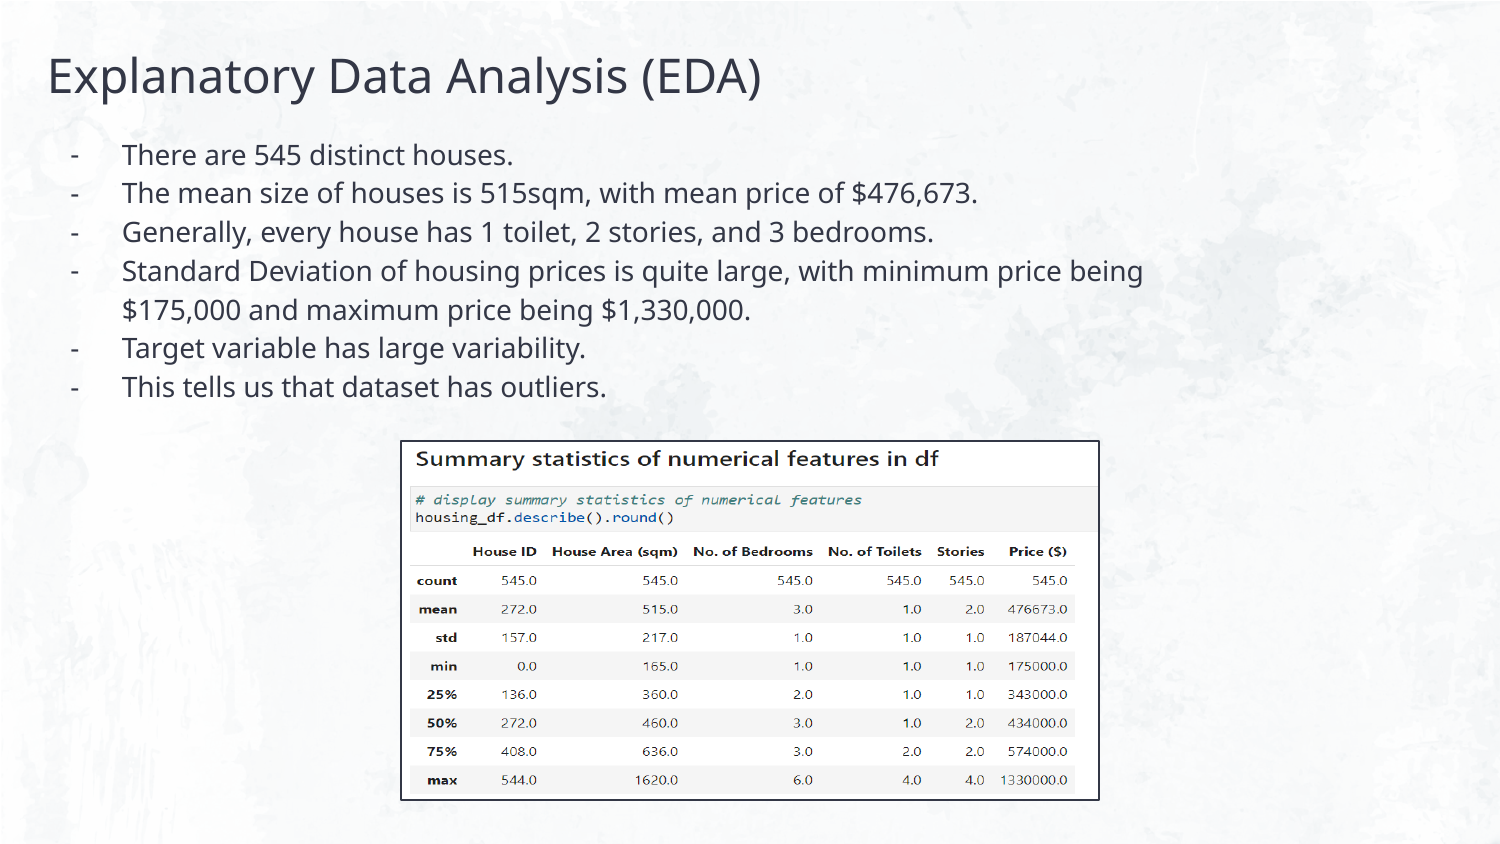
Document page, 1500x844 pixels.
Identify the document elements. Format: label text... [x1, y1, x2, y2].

picture [2, 2, 1500, 844]
title Explanatory Data Analysis (EDA) [31, 22, 1132, 102]
list There are 545 distinct houses. The mean size of houses is 515sqm, with mean price of $476,673. Generally, every house has 1 toilet, 2 stories, and 3 bedrooms. Standard Deviation of housing prices is quite large, with minimum price being $175,000 and maximum price being $1,330,000. Target variable has large variability. This tells us that dataset has outliers. [31, 116, 1241, 410]
